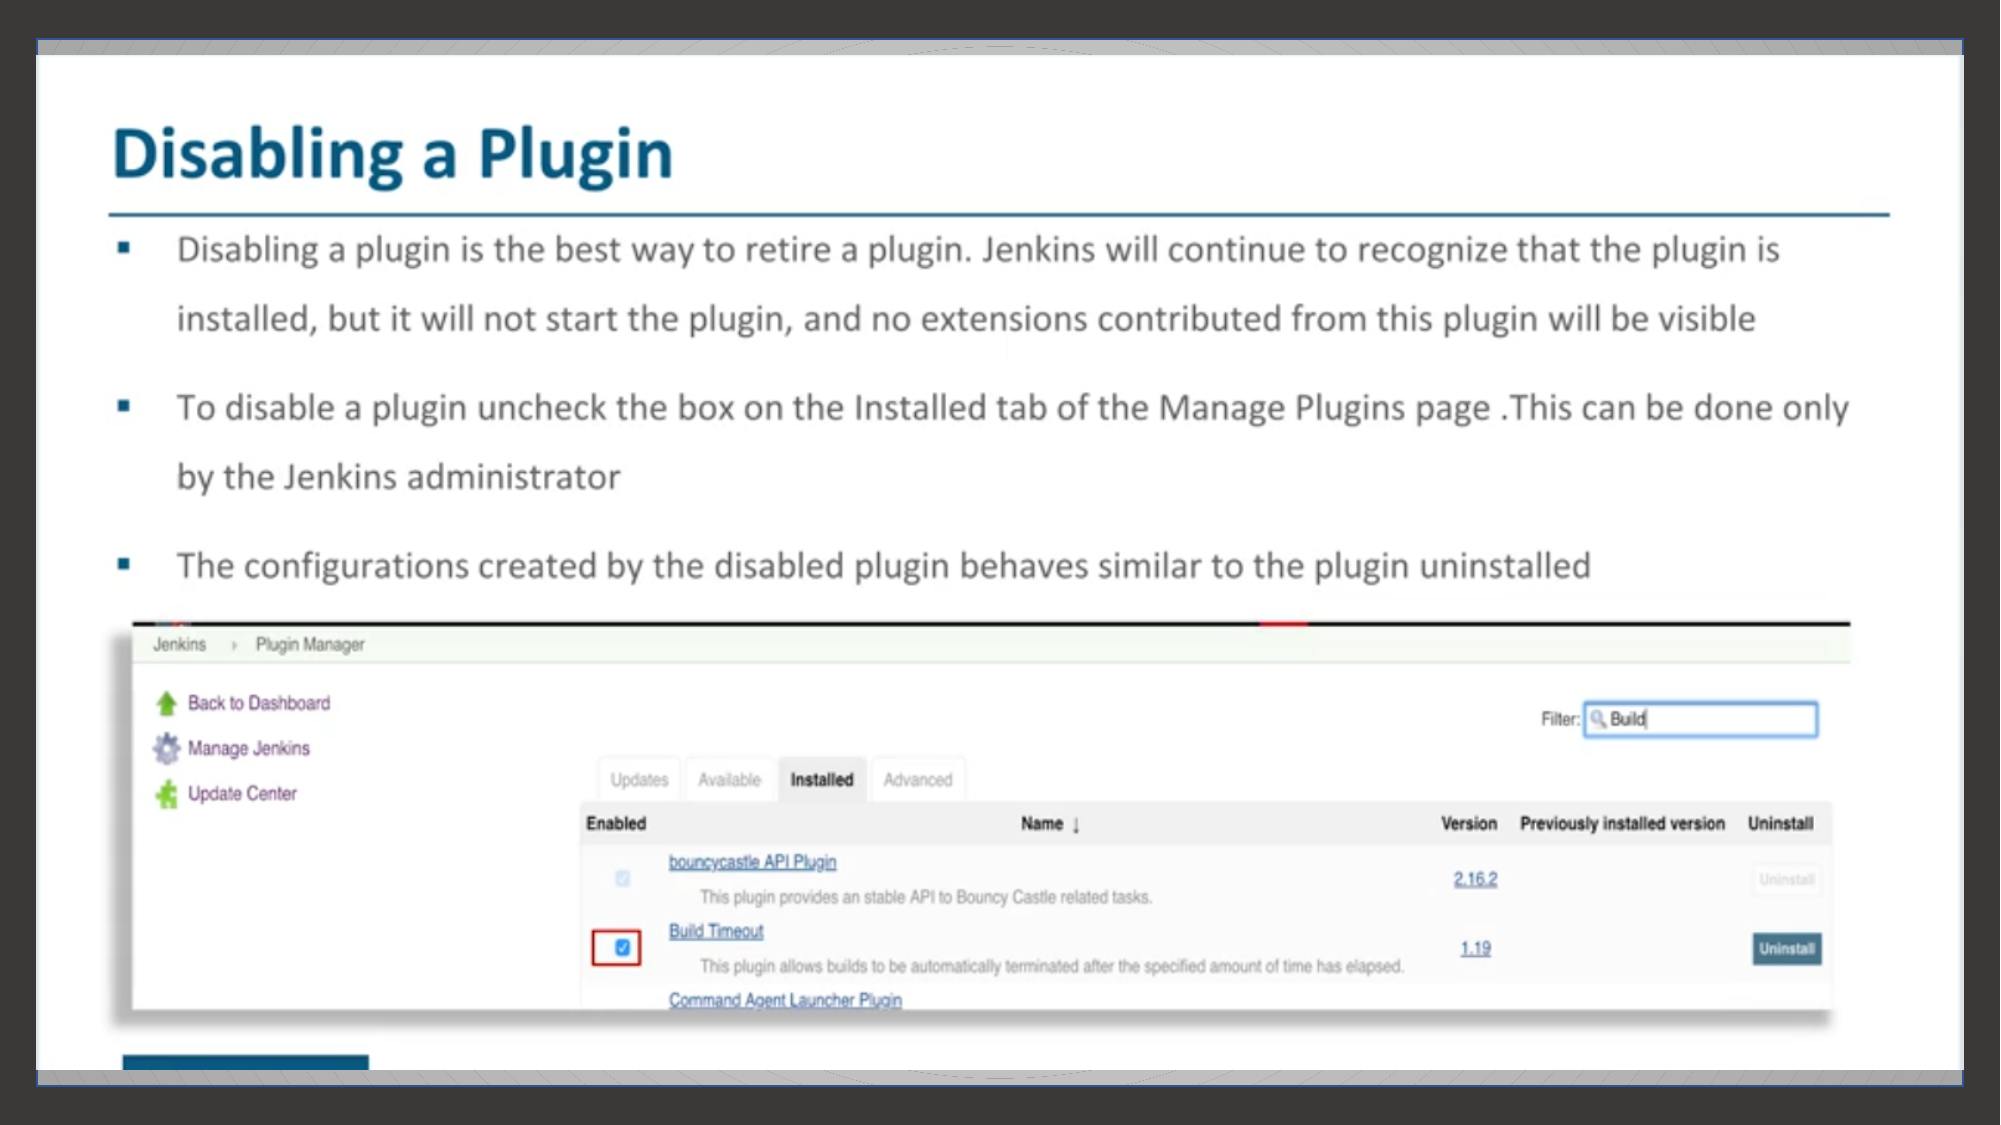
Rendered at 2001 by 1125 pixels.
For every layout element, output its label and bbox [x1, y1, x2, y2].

picture [36, 55, 1964, 1070]
